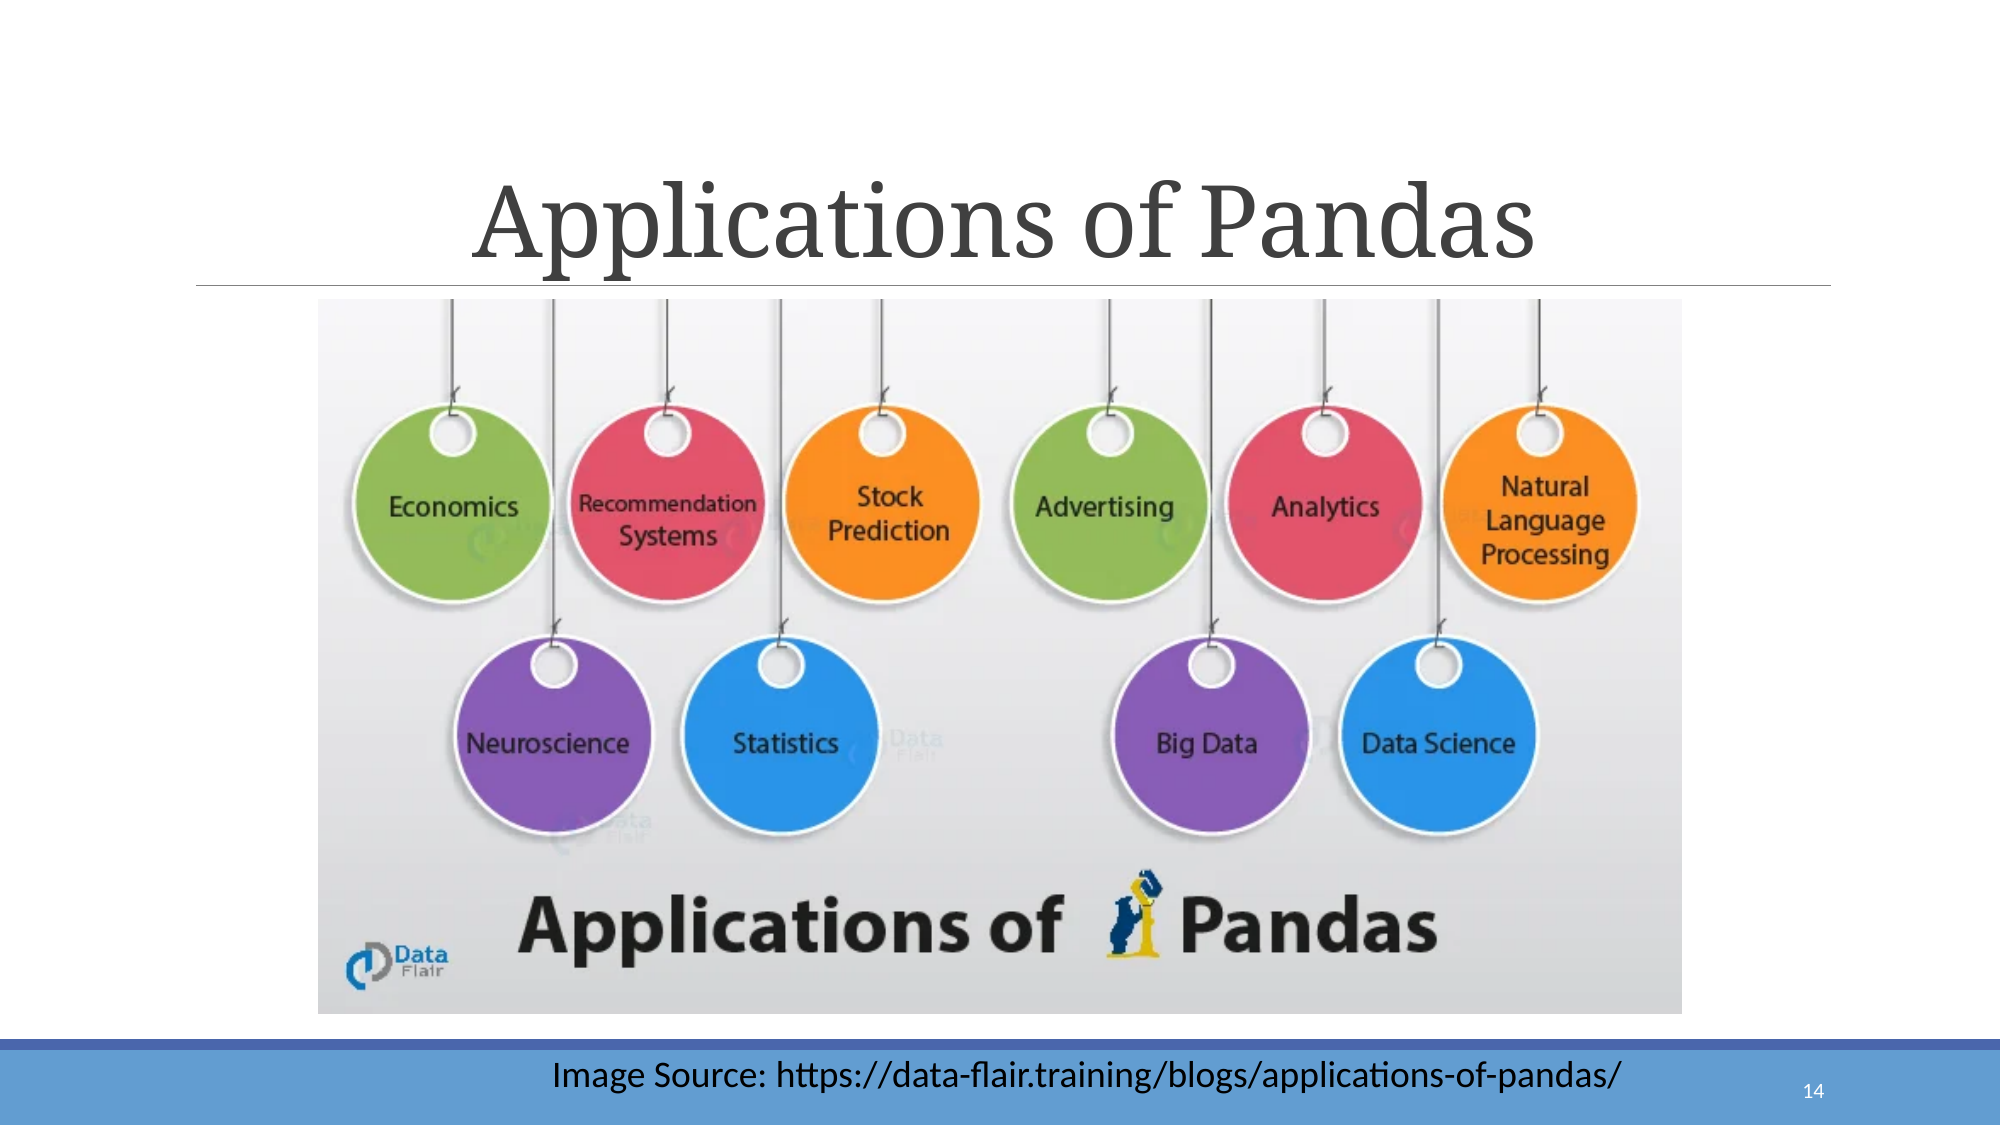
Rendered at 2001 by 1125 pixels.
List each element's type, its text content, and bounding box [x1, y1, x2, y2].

slide_number 14 [1624, 1059, 1840, 1120]
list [317, 298, 1683, 1014]
title Applications of Pandas [180, 47, 1830, 285]
text_box Image Source: https://data-flair.training/blogs/applications-of-pandas/ [537, 1042, 1682, 1103]
